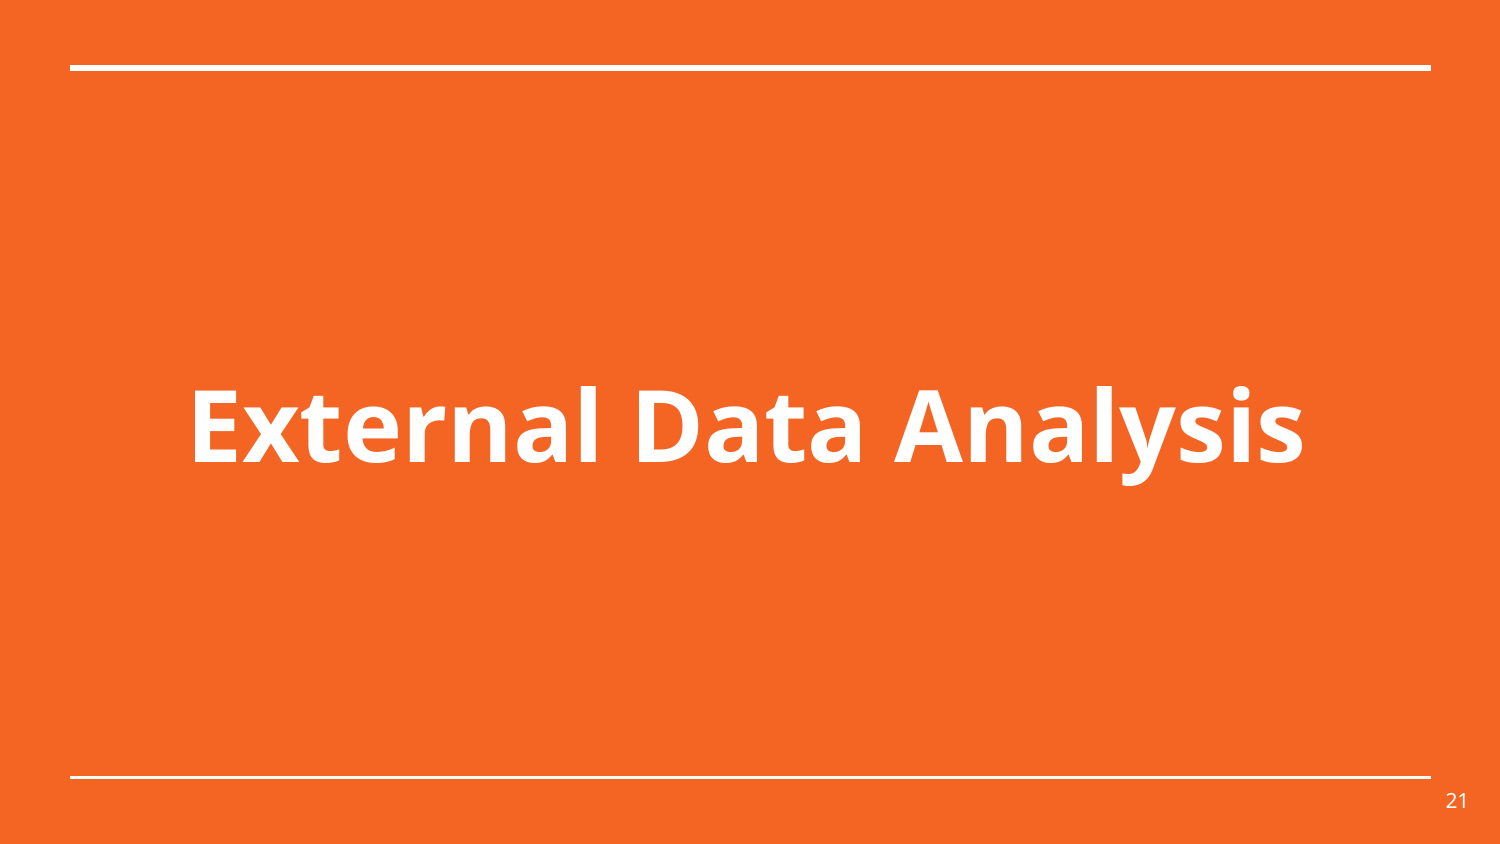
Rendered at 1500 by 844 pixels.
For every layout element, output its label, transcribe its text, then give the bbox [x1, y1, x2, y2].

title External Data Analysis [66, 296, 1428, 550]
slide_number 21 [1394, 769, 1484, 834]
